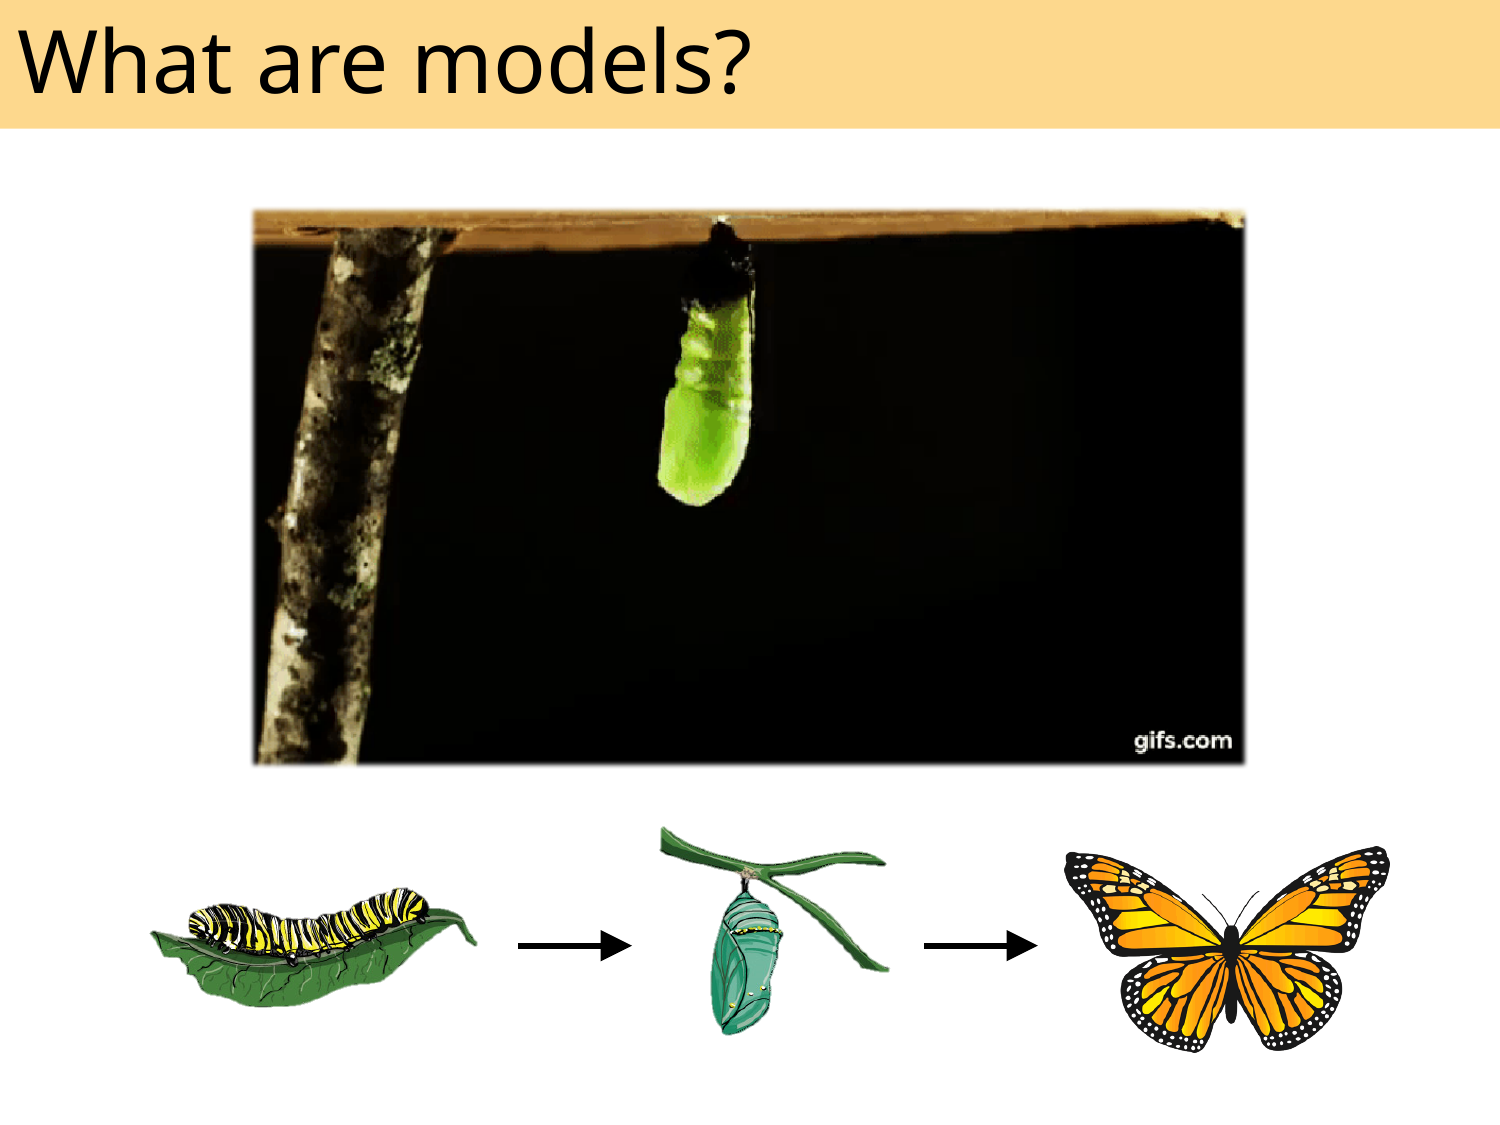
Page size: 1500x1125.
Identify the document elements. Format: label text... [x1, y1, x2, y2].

picture [249, 206, 1251, 769]
picture [656, 798, 905, 1054]
text_box [0, 0, 1500, 131]
text_box What are models? [2, 0, 1357, 119]
picture [131, 845, 497, 1027]
picture [1064, 845, 1391, 1053]
